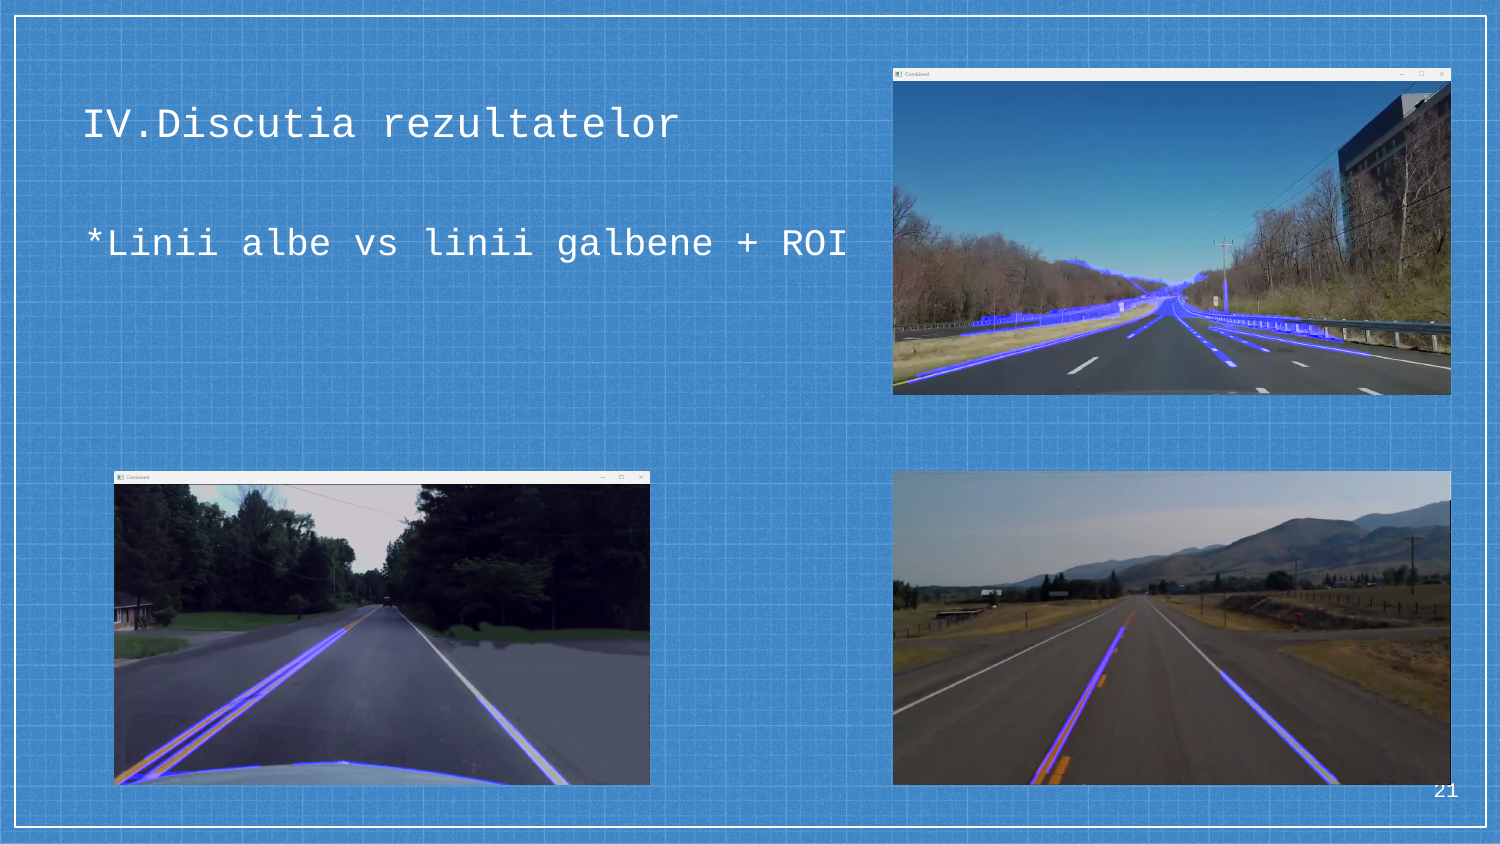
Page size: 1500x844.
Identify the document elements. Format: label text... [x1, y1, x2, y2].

list *Linii albe vs linii galbene + ROI [69, 203, 1428, 815]
picture [0, 0, 1500, 844]
slide_number 21 [1398, 761, 1474, 810]
title IV.Discutia rezultatelor [66, 81, 888, 149]
